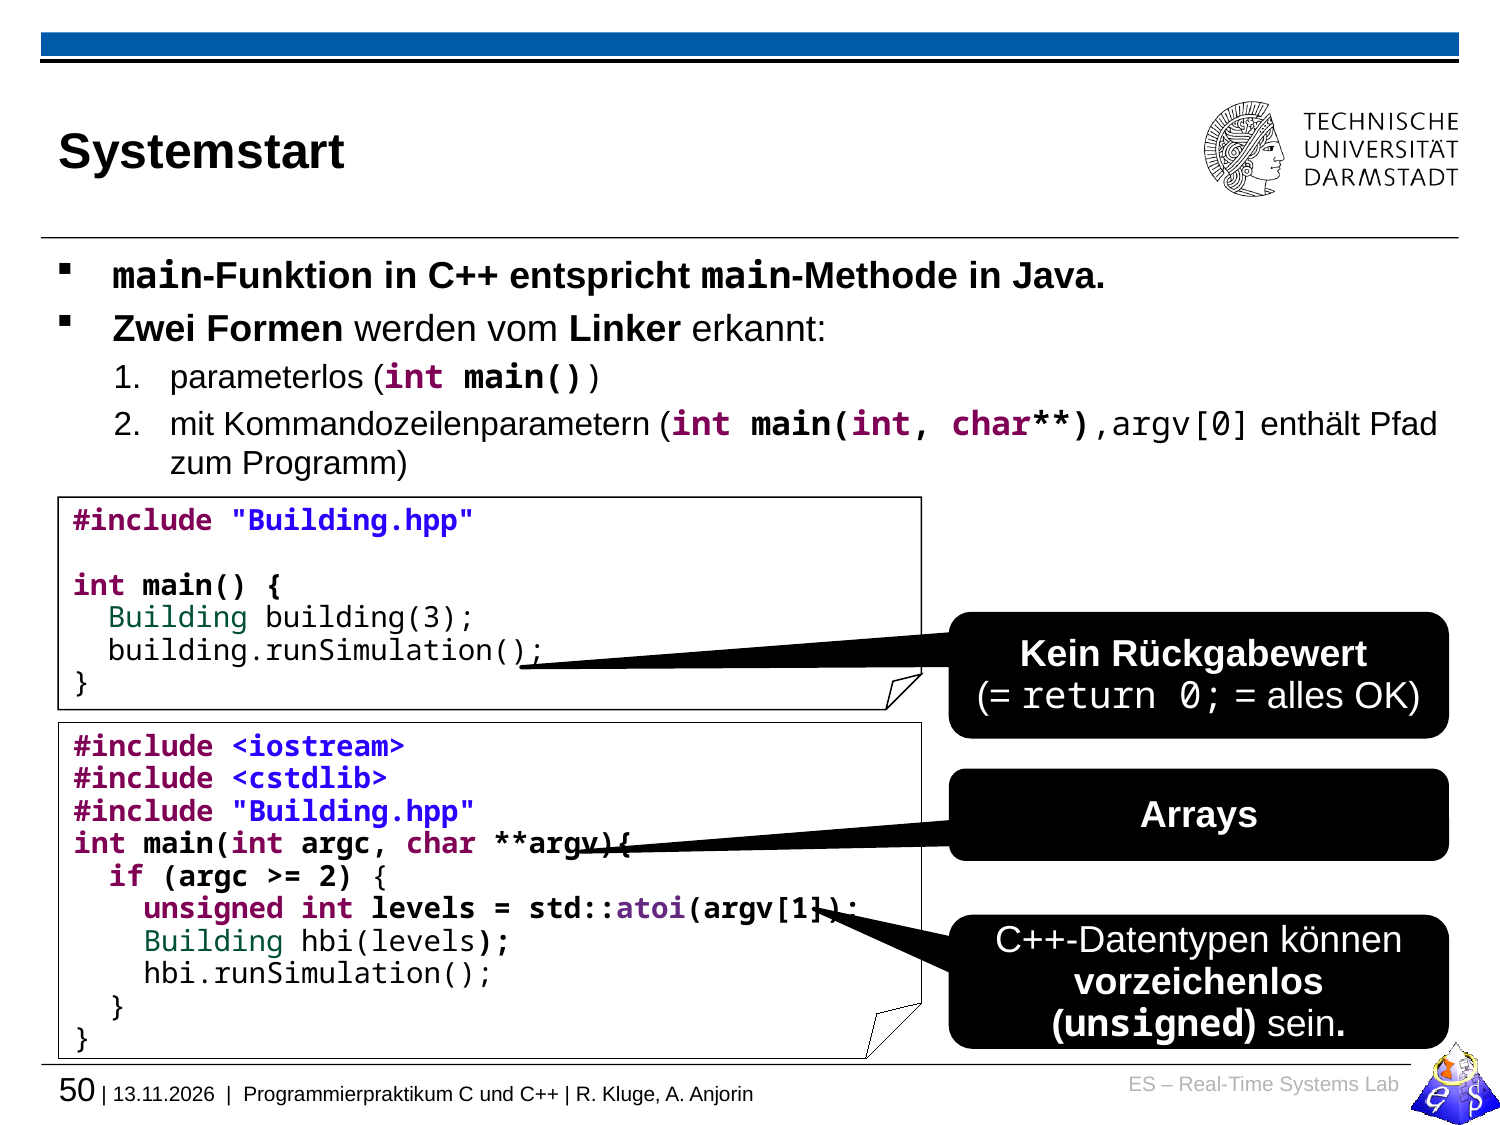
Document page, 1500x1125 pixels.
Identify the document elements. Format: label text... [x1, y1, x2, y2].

text_box #include "Building.hpp" int main() { Building building(3); building.runSimulation(); } [58, 497, 922, 710]
list main-Funktion in C++ entspricht main-Methode in Java. Zwei Formen werden vom Linker erkannt: parameterlos (int main()) mit Kommandozeilenparametern (int main(int, char**),argv[0] enthält Pfad zum Programm) [41, 243, 1459, 492]
picture [1411, 1041, 1500, 1125]
table_cell D [886, 674, 920, 708]
text_box Arrays [578, 768, 1450, 861]
text_box C++-Datentypen können vorzeichenlos (unsigned) sein. [811, 906, 1450, 1049]
text_box #include <iostream> #include <cstdlib> #include "Building.hpp" int main(int argc, char **argv){ if (argc >= 2) { unsigned int levels = std::atoi(argv[1]); Building hbi(levels); hbi.runSimulation(); } } [58, 722, 922, 1059]
title Systemstart [58, 80, 1187, 218]
text_box Kein Rückgabewert (= return 0; = alles OK) [519, 611, 1450, 739]
picture [1187, 84, 1483, 214]
table_cell 6 [865, 1003, 920, 1058]
